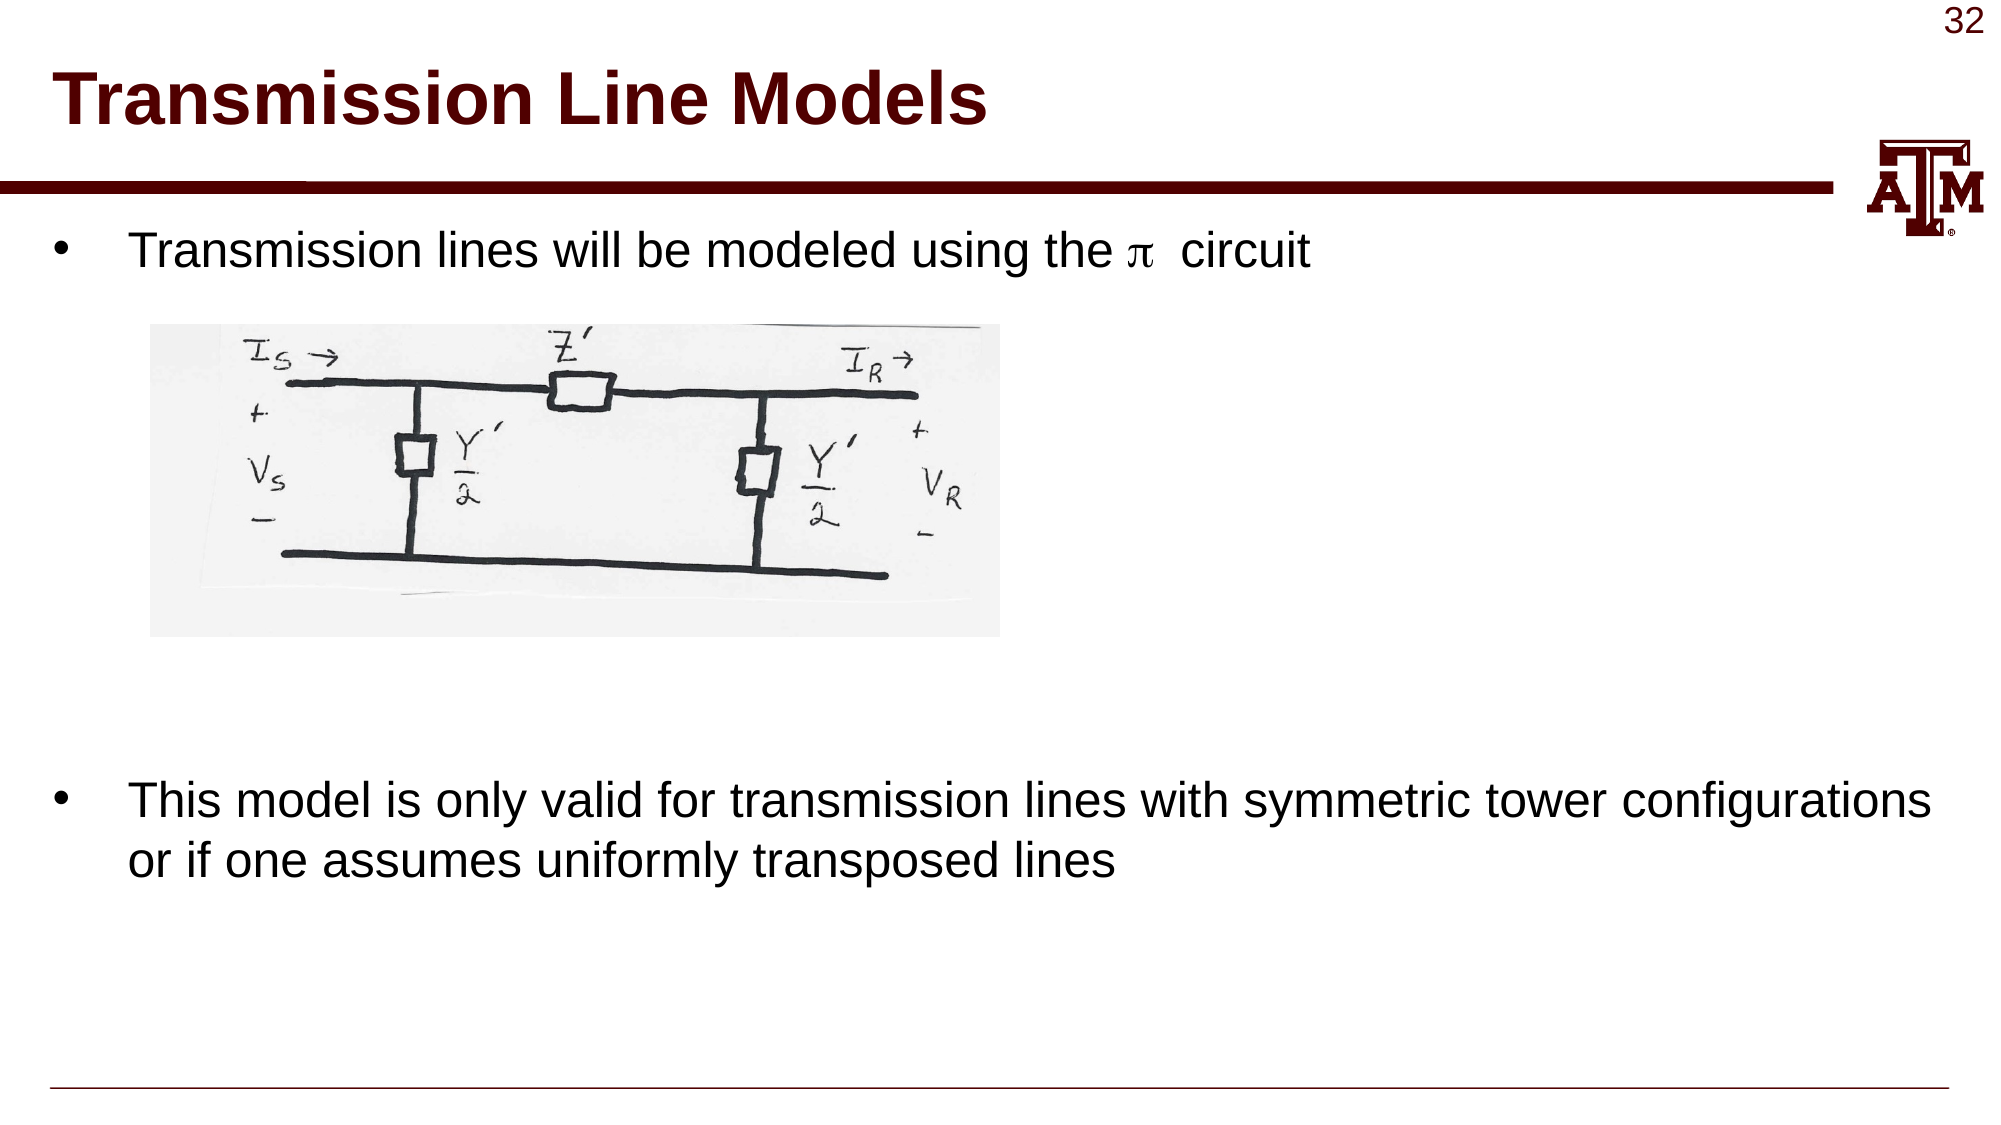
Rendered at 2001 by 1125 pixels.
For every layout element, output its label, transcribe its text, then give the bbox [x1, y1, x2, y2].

title Transmission Line Models [37, 12, 1851, 188]
list Transmission lines will be modeled using the p circuit This model is only valid for transmission lines with symmetric tower configurations or if one assumes uniformly transposed lines [37, 209, 1963, 1063]
picture [1850, 112, 2000, 263]
picture [149, 324, 1001, 637]
